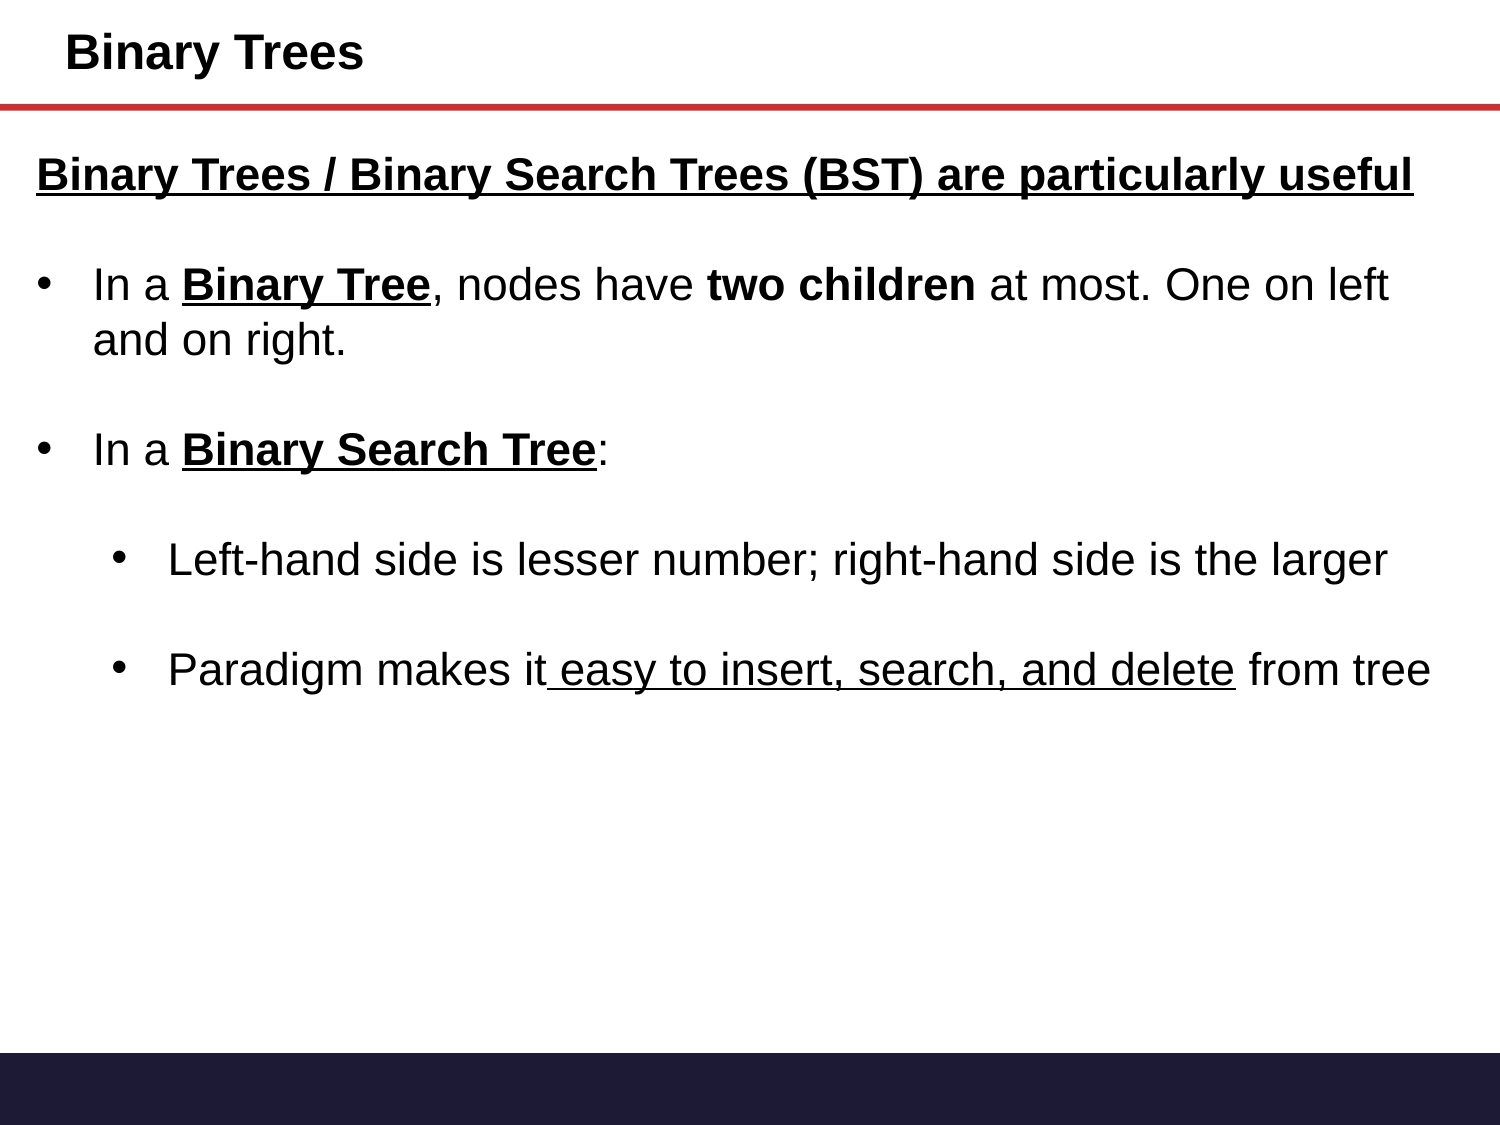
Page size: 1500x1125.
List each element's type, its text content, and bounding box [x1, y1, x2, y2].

text_box Binary Trees [49, 0, 1425, 108]
text_box Binary Trees / Binary Search Trees (BST) are particularly useful In a Binary Tree, nodes have two children at most. One on left and on right. In a Binary Search Tree: Left-hand side is lesser number; right-hand side is the larger Paradigm makes it easy to insert, search, and delete from tree [21, 137, 1454, 757]
